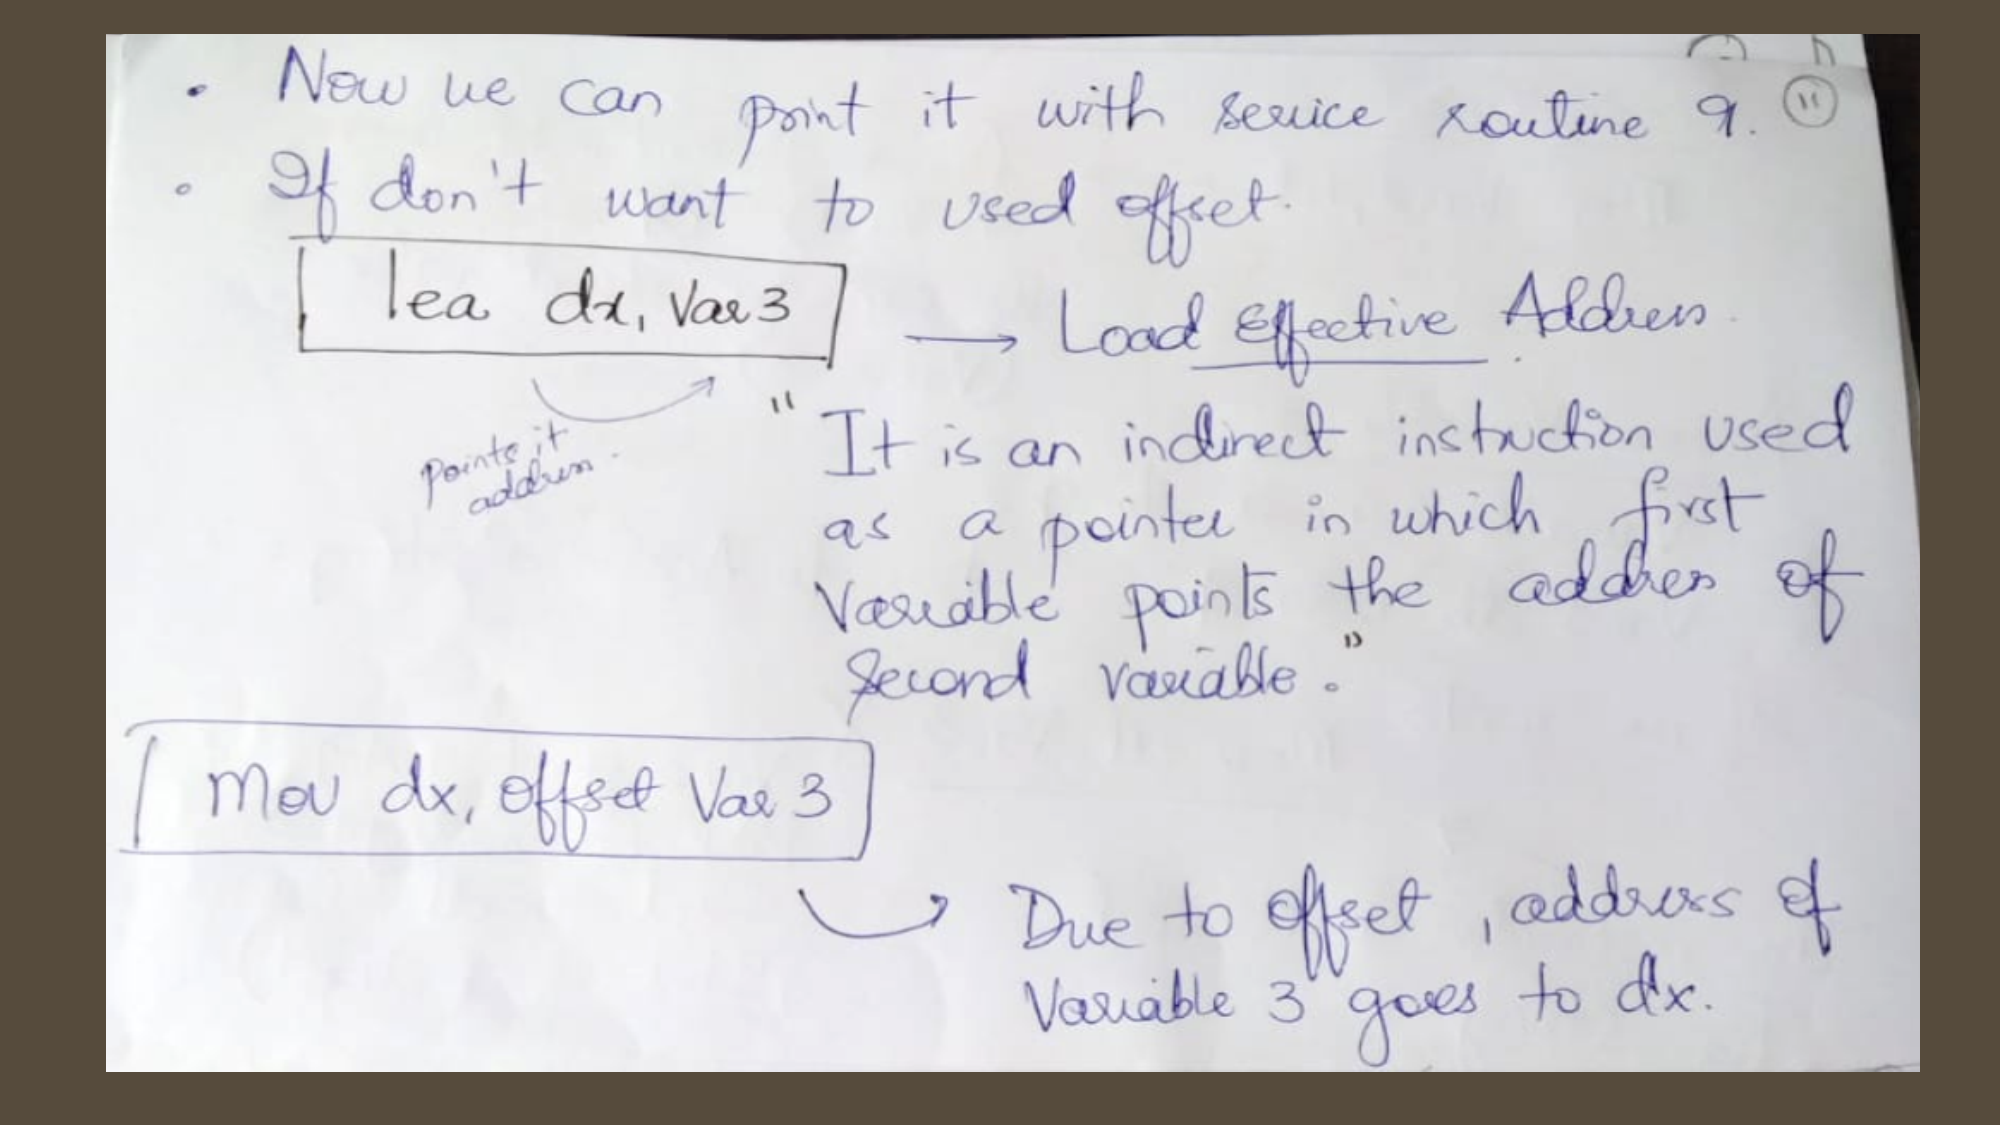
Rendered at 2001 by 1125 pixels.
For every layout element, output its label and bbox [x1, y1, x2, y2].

picture [1532, 34, 1920, 1072]
picture [106, 34, 494, 1072]
list [494, 0, 1532, 1125]
